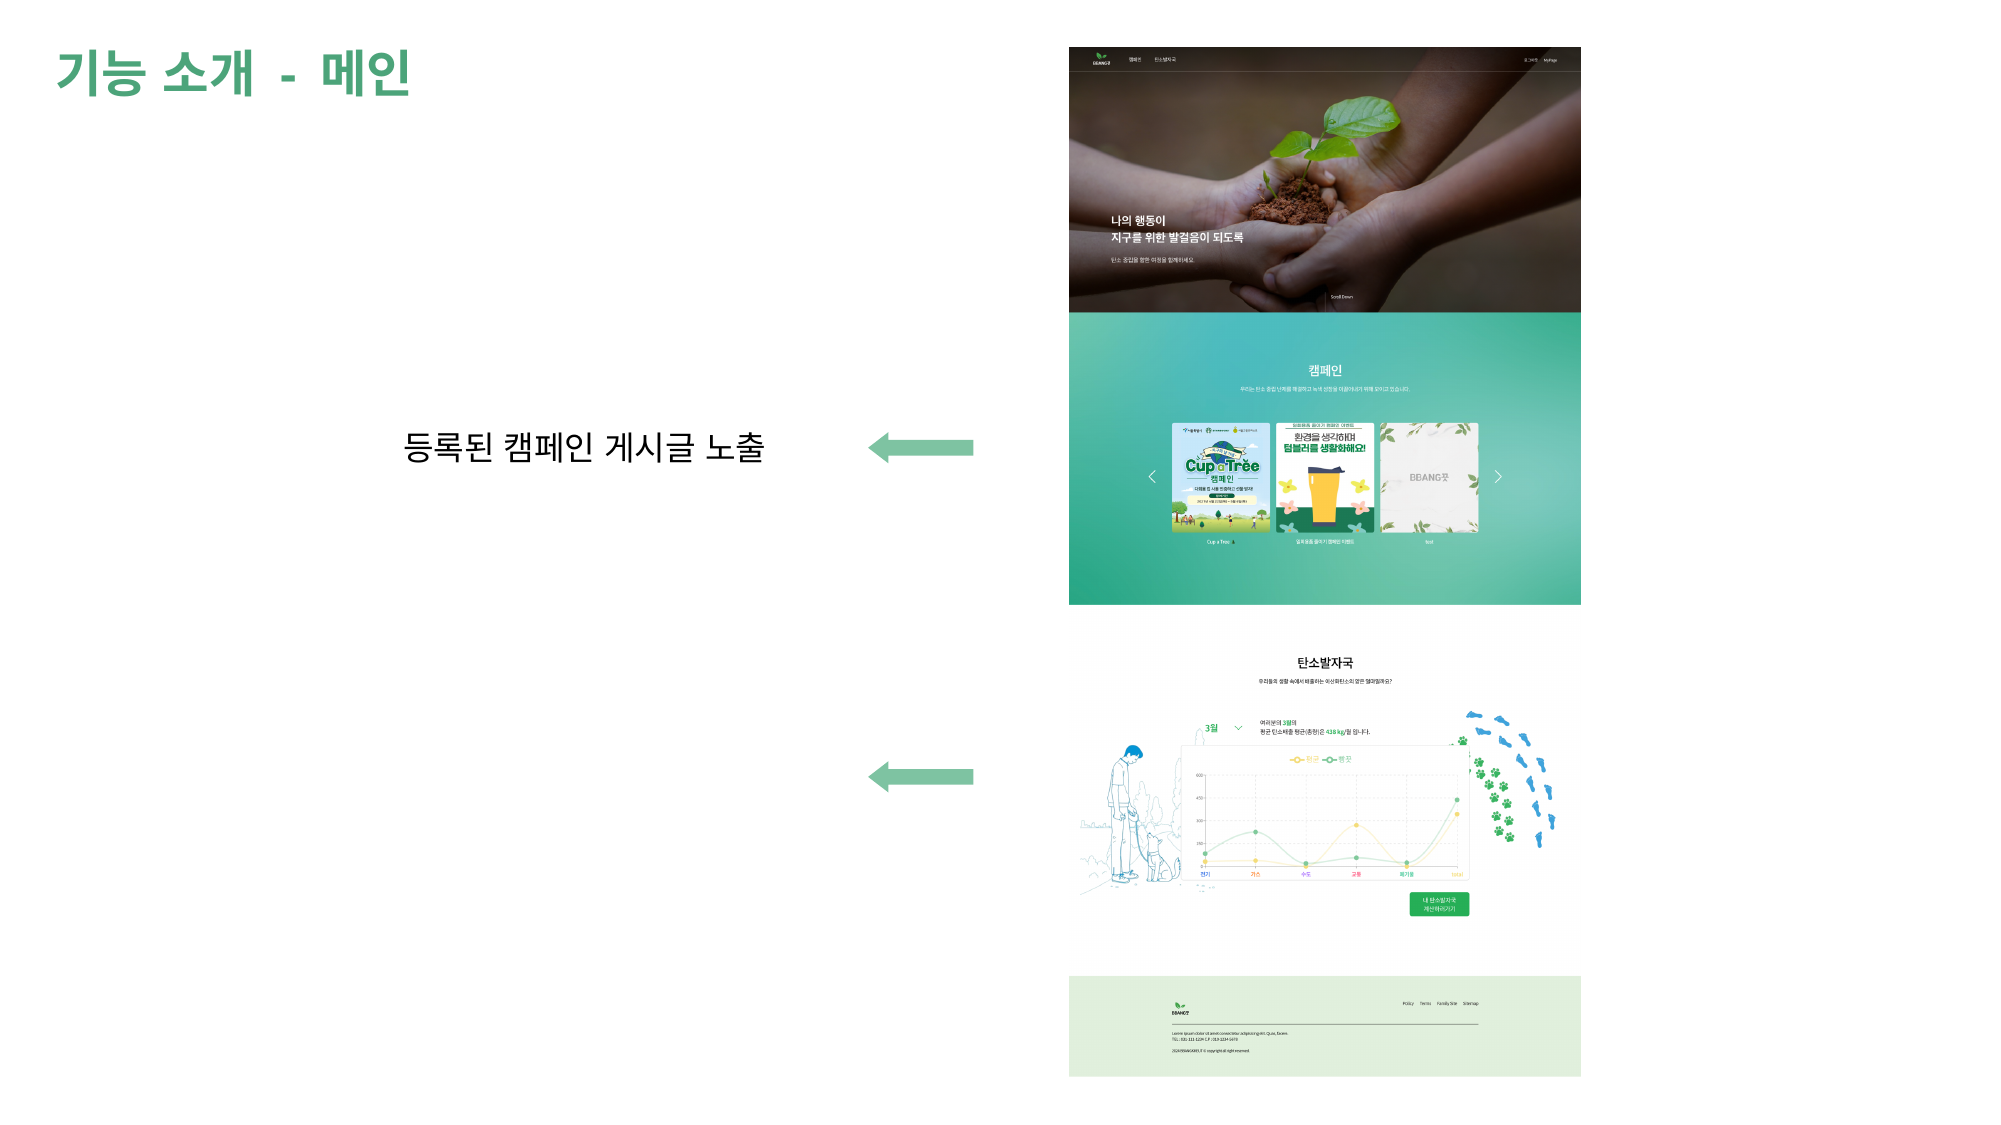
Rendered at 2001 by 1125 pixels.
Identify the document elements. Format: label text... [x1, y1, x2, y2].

text_box [866, 429, 975, 466]
text_box 등록된 캠페인 게시글 노출 [388, 419, 782, 475]
picture [1068, 47, 1581, 1078]
title 기능 소개 - 메인 [40, 41, 844, 112]
text_box [866, 759, 975, 795]
